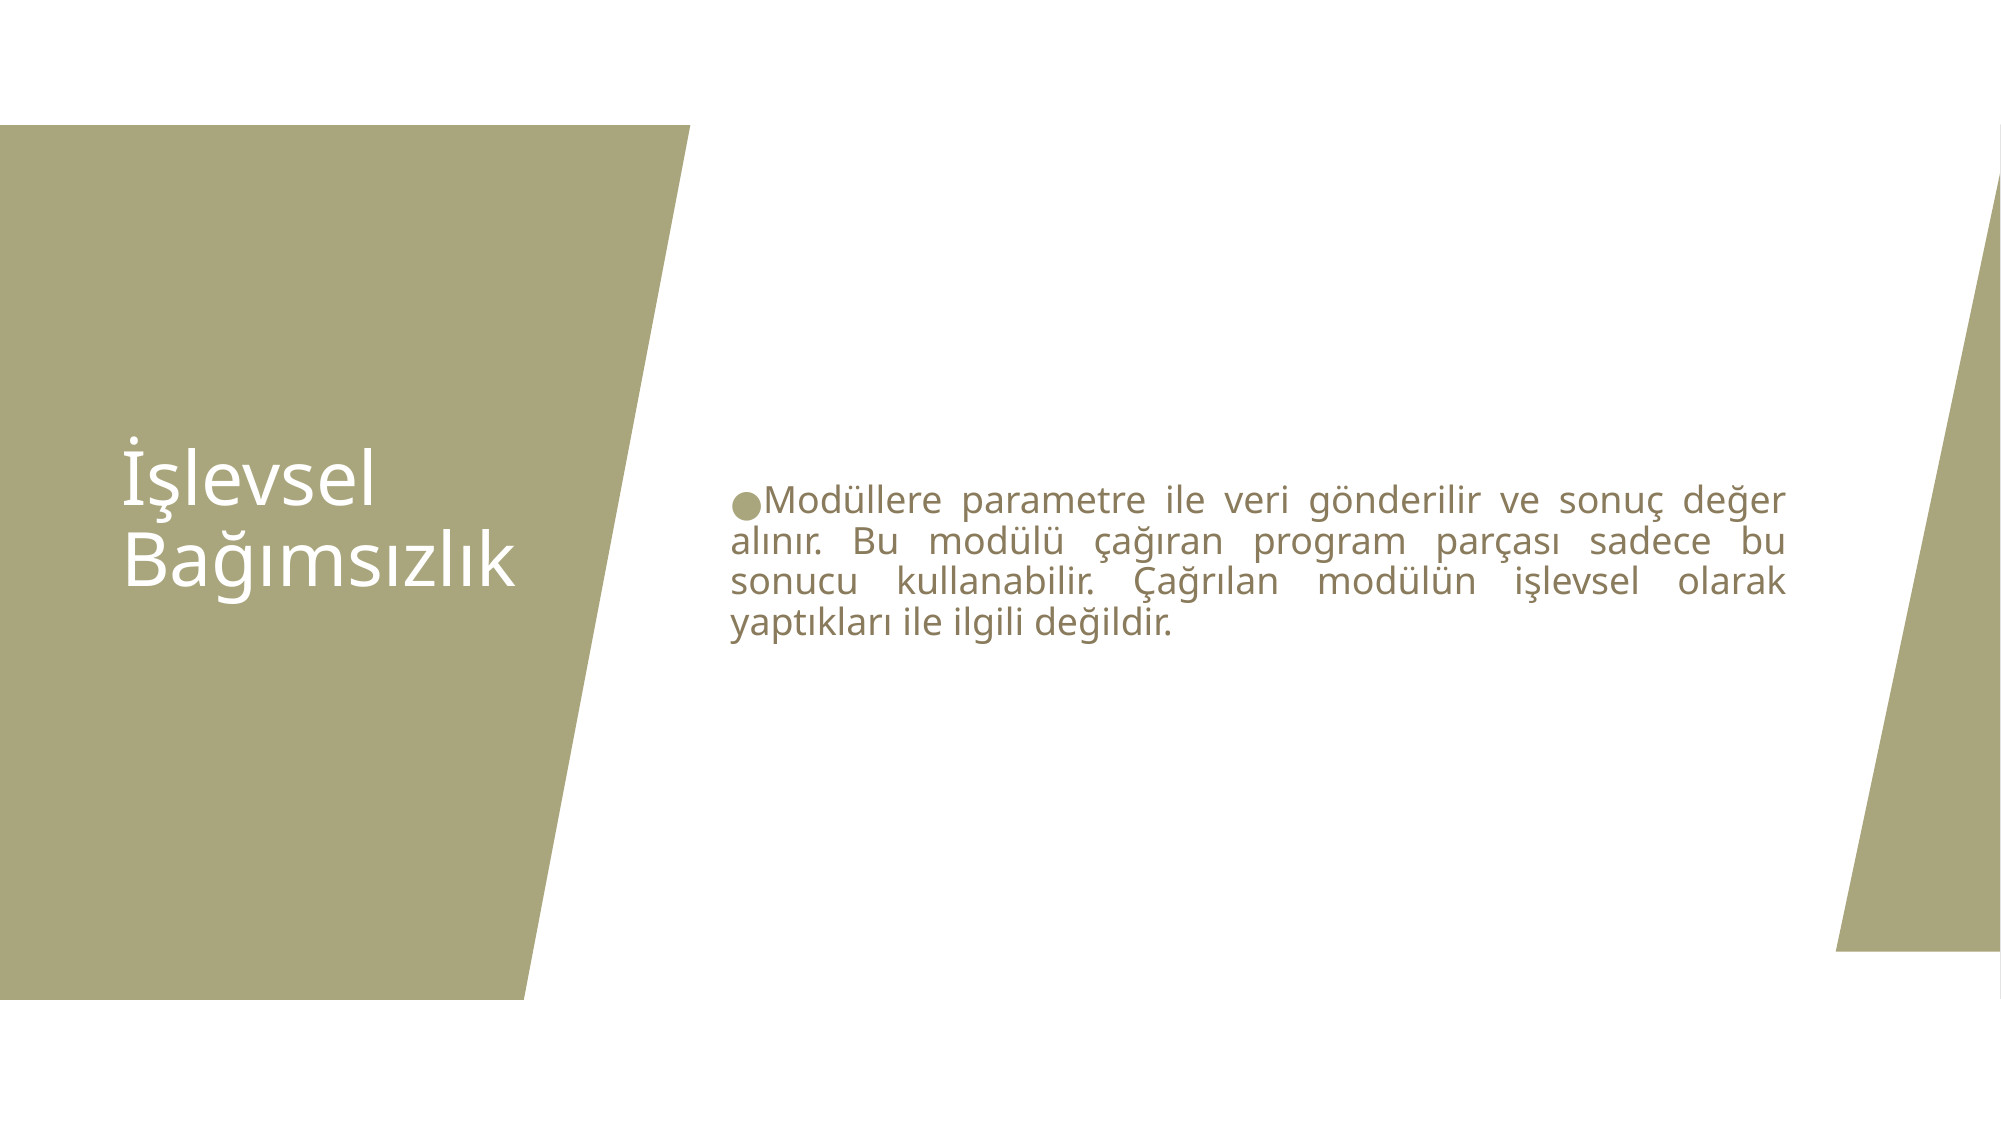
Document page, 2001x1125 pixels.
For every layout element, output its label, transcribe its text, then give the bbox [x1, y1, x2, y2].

text_box [0, 125, 691, 1000]
text_box [1835, 173, 2000, 952]
text_box Modüllere parametre ile veri gönderilir ve sonuç değer alınır. Bu modülü çağıran program parçası sadece bu sonucu kullanabilir. Çağrılan modülün işlevsel olarak yaptıkları ile ilgili değildir. [715, 276, 1803, 849]
title İşlevsel Bağımsızlık [81, 276, 537, 849]
text_box [0, 0, 2000, 1125]
